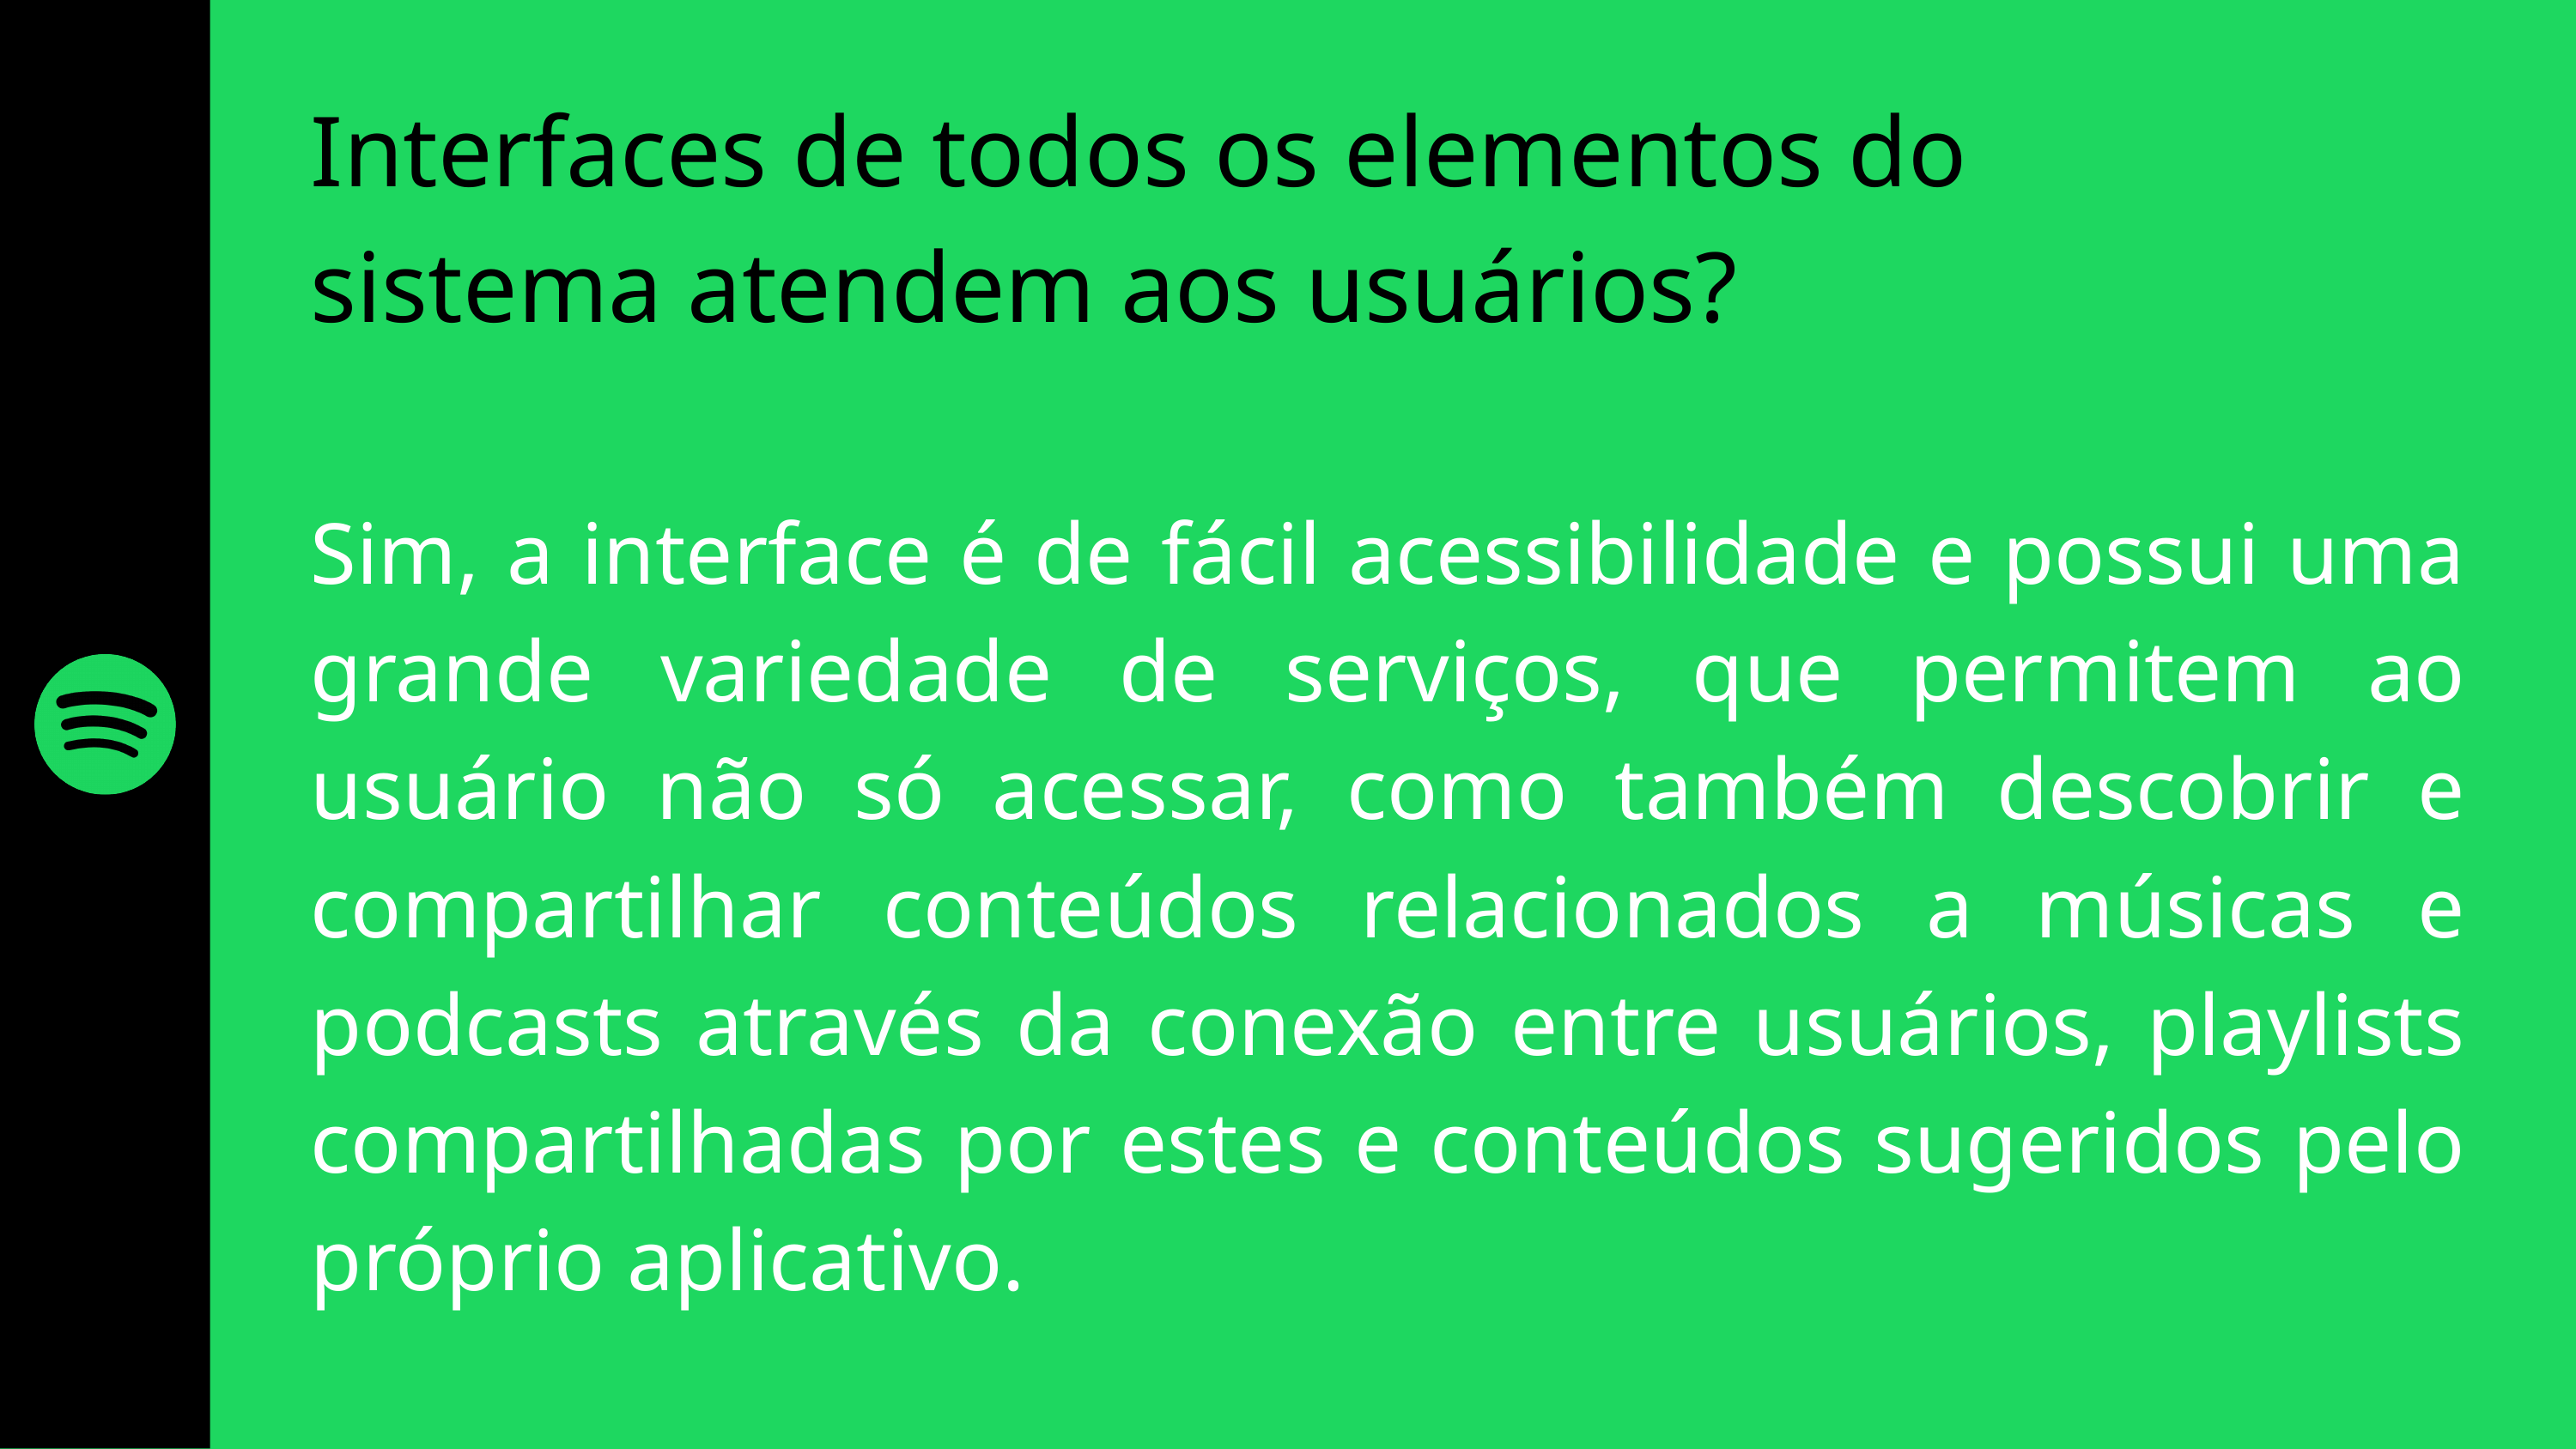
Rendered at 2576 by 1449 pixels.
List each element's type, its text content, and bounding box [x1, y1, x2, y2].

text_box Interfaces de todos os elementos do sistema atendem aos usuários? [310, 70, 2147, 342]
text_box [0, 0, 210, 1449]
picture [33, 653, 177, 796]
text_box Sim, a interface é de fácil acessibilidade e possui uma grande variedade de serviços, que permitem ao usuário não só acessar, como também descobrir e compartilhar conteúdos relacionados a músicas e podcasts através da conexão entre usuários, playlists compartilhadas por estes e conteúdos sugeridos pelo próprio aplicativo. [310, 483, 2467, 1307]
